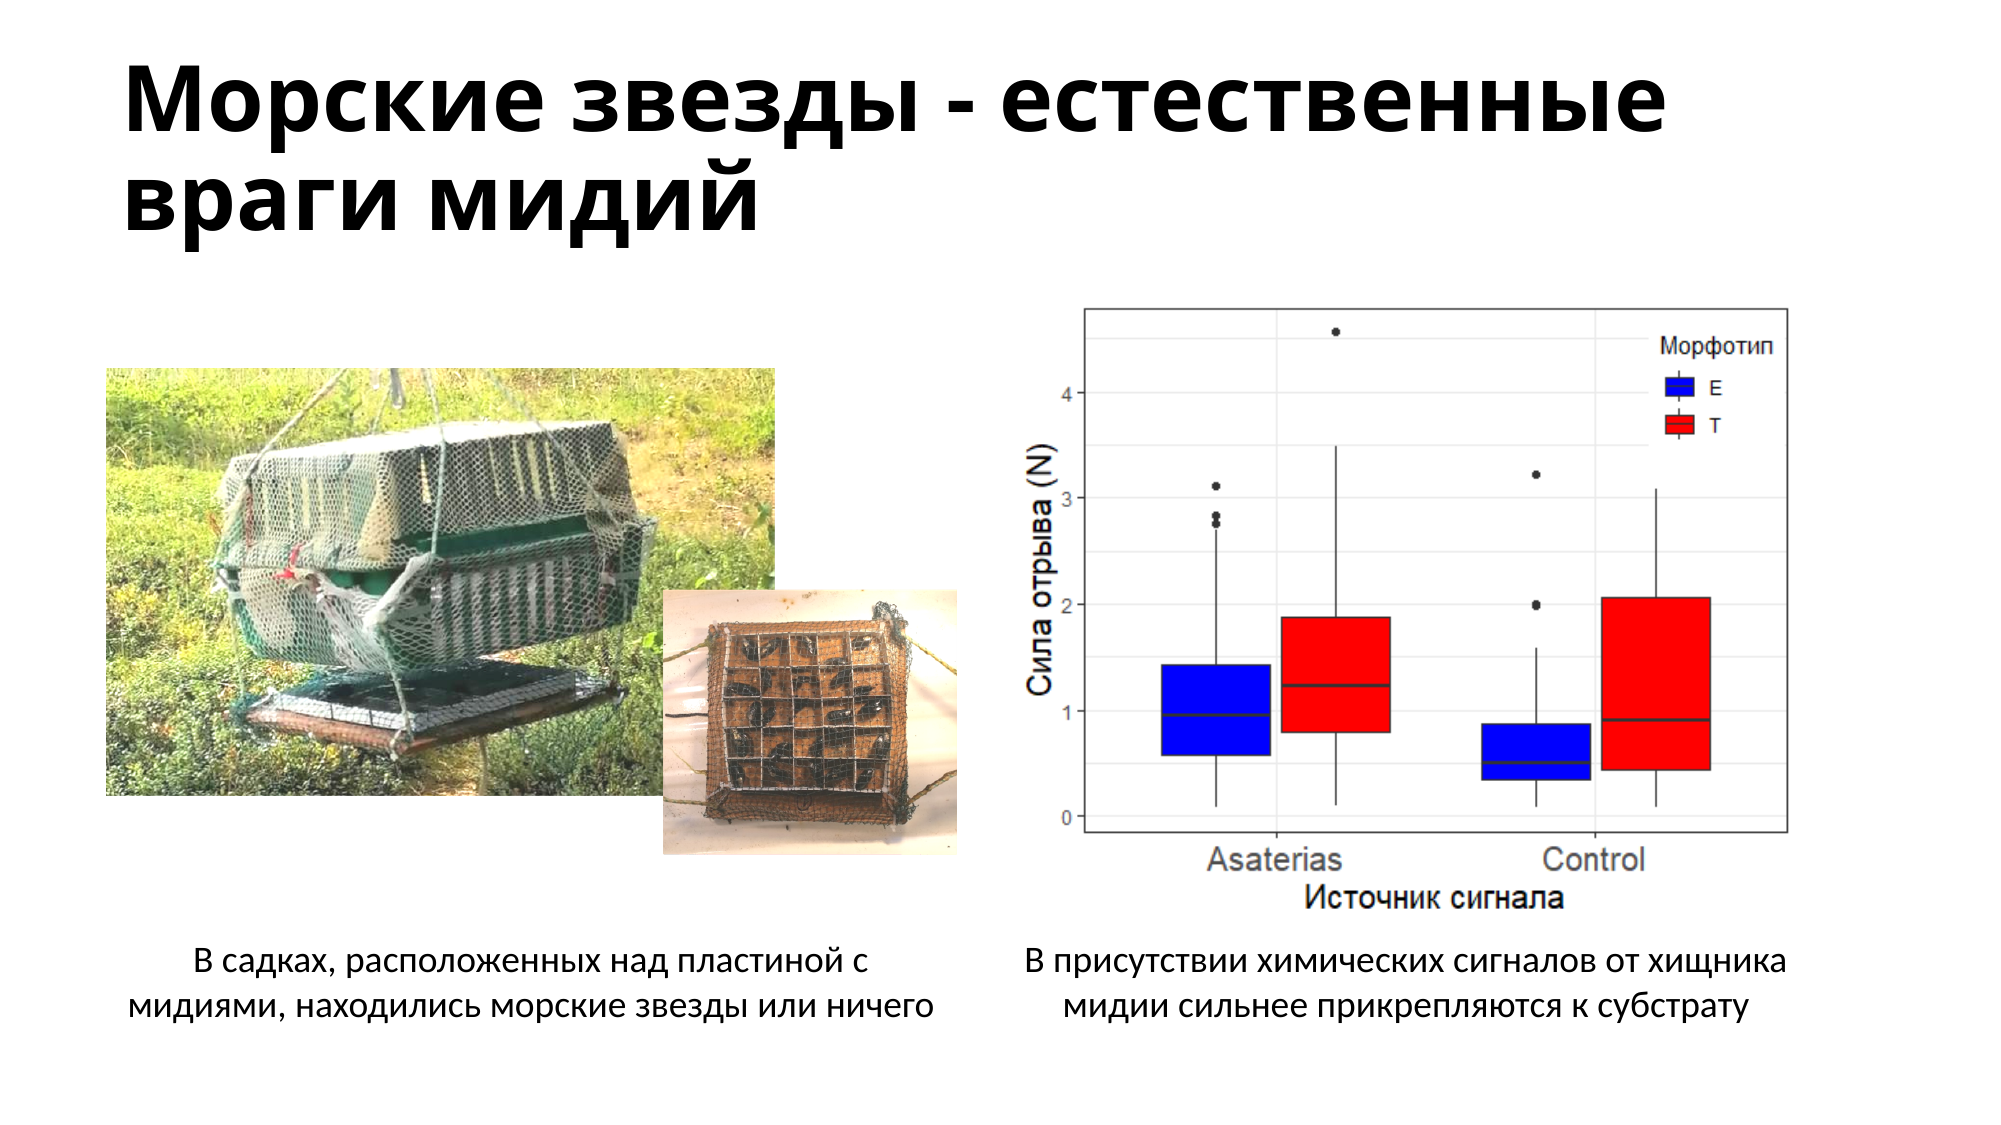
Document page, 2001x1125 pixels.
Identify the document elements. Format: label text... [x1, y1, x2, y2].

title Морские звезды - естественные враги мидий [106, 42, 1832, 260]
text_box В садках, расположенных над пластиной с мидиями, находились морские звезды или ничего [106, 927, 957, 1011]
text_box В присутствии химических сигналов от хищника мидии сильнее прикрепляются к субстрату [981, 927, 1832, 1011]
picture [1012, 297, 1800, 928]
picture [106, 368, 957, 855]
